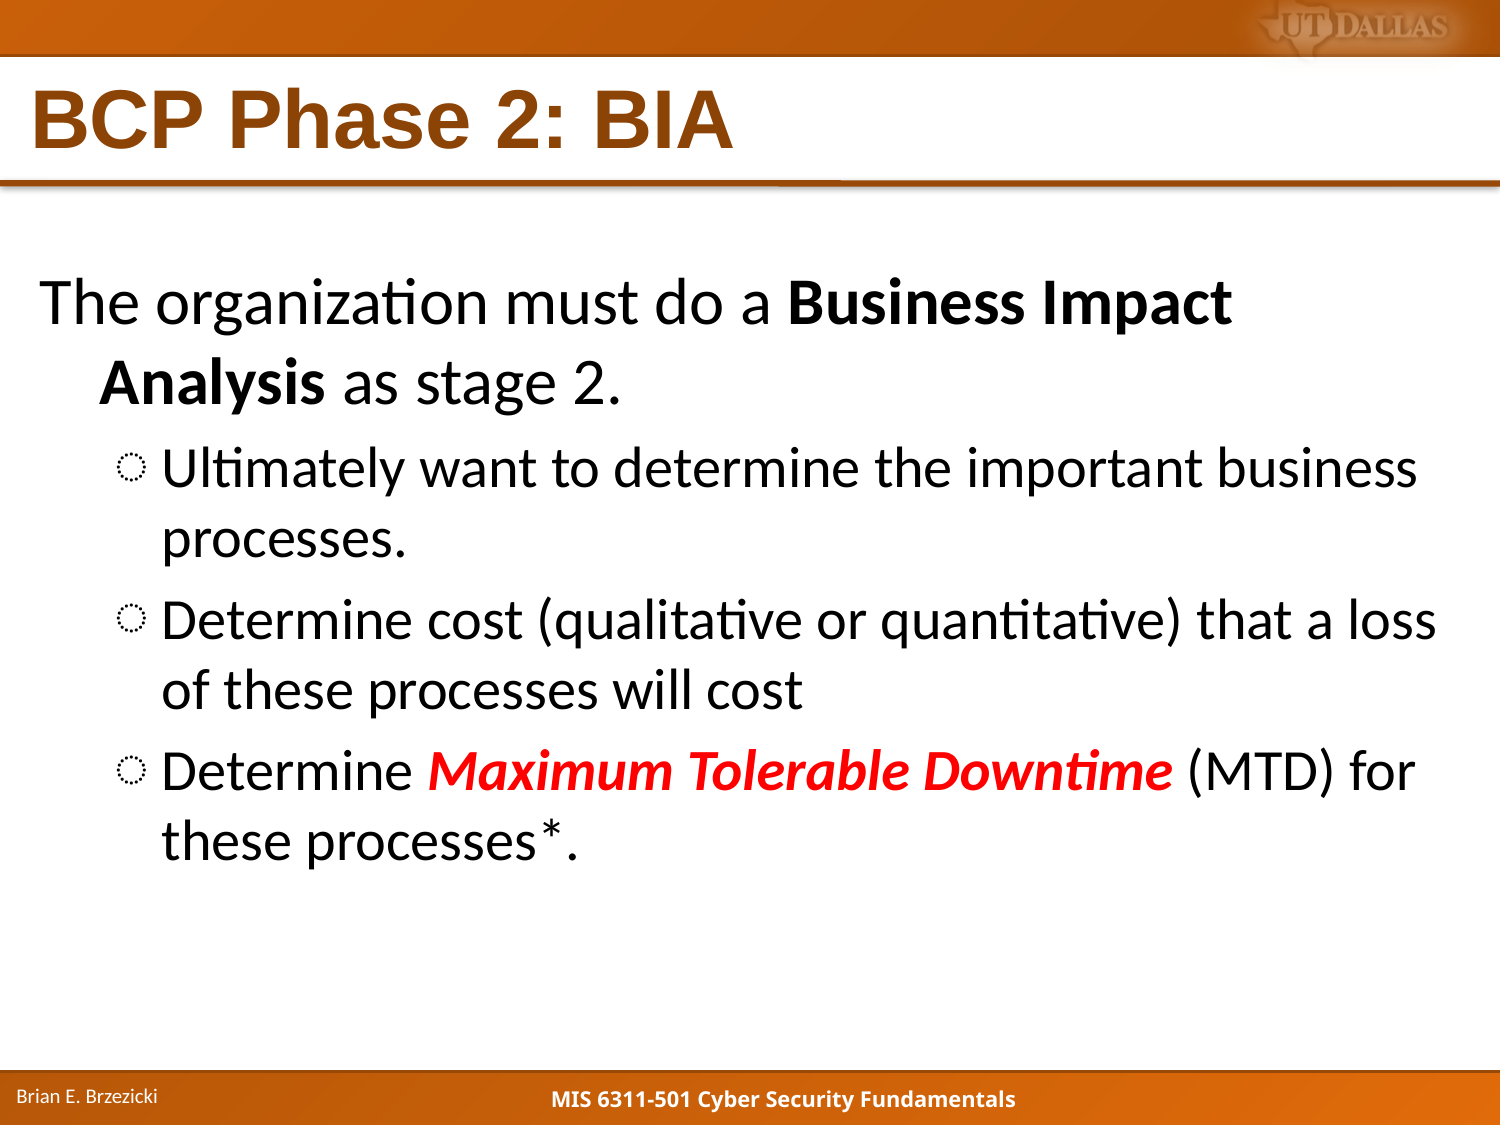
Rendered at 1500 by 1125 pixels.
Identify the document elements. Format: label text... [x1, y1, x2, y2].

title BCP Phase 2: BIA [0, 64, 1500, 178]
text_box Brian E. Brzezicki [1, 1074, 173, 1115]
list The organization must do a Business Impact Analysis as stage 2. Ultimately want to determine the important business processes. Determine cost (qualitative or quantitative) that a loss of these processes will cost Determine Maximum Tolerable Downtime (MTD) for these processes*. [24, 249, 1463, 1088]
picture [1218, 0, 1500, 64]
